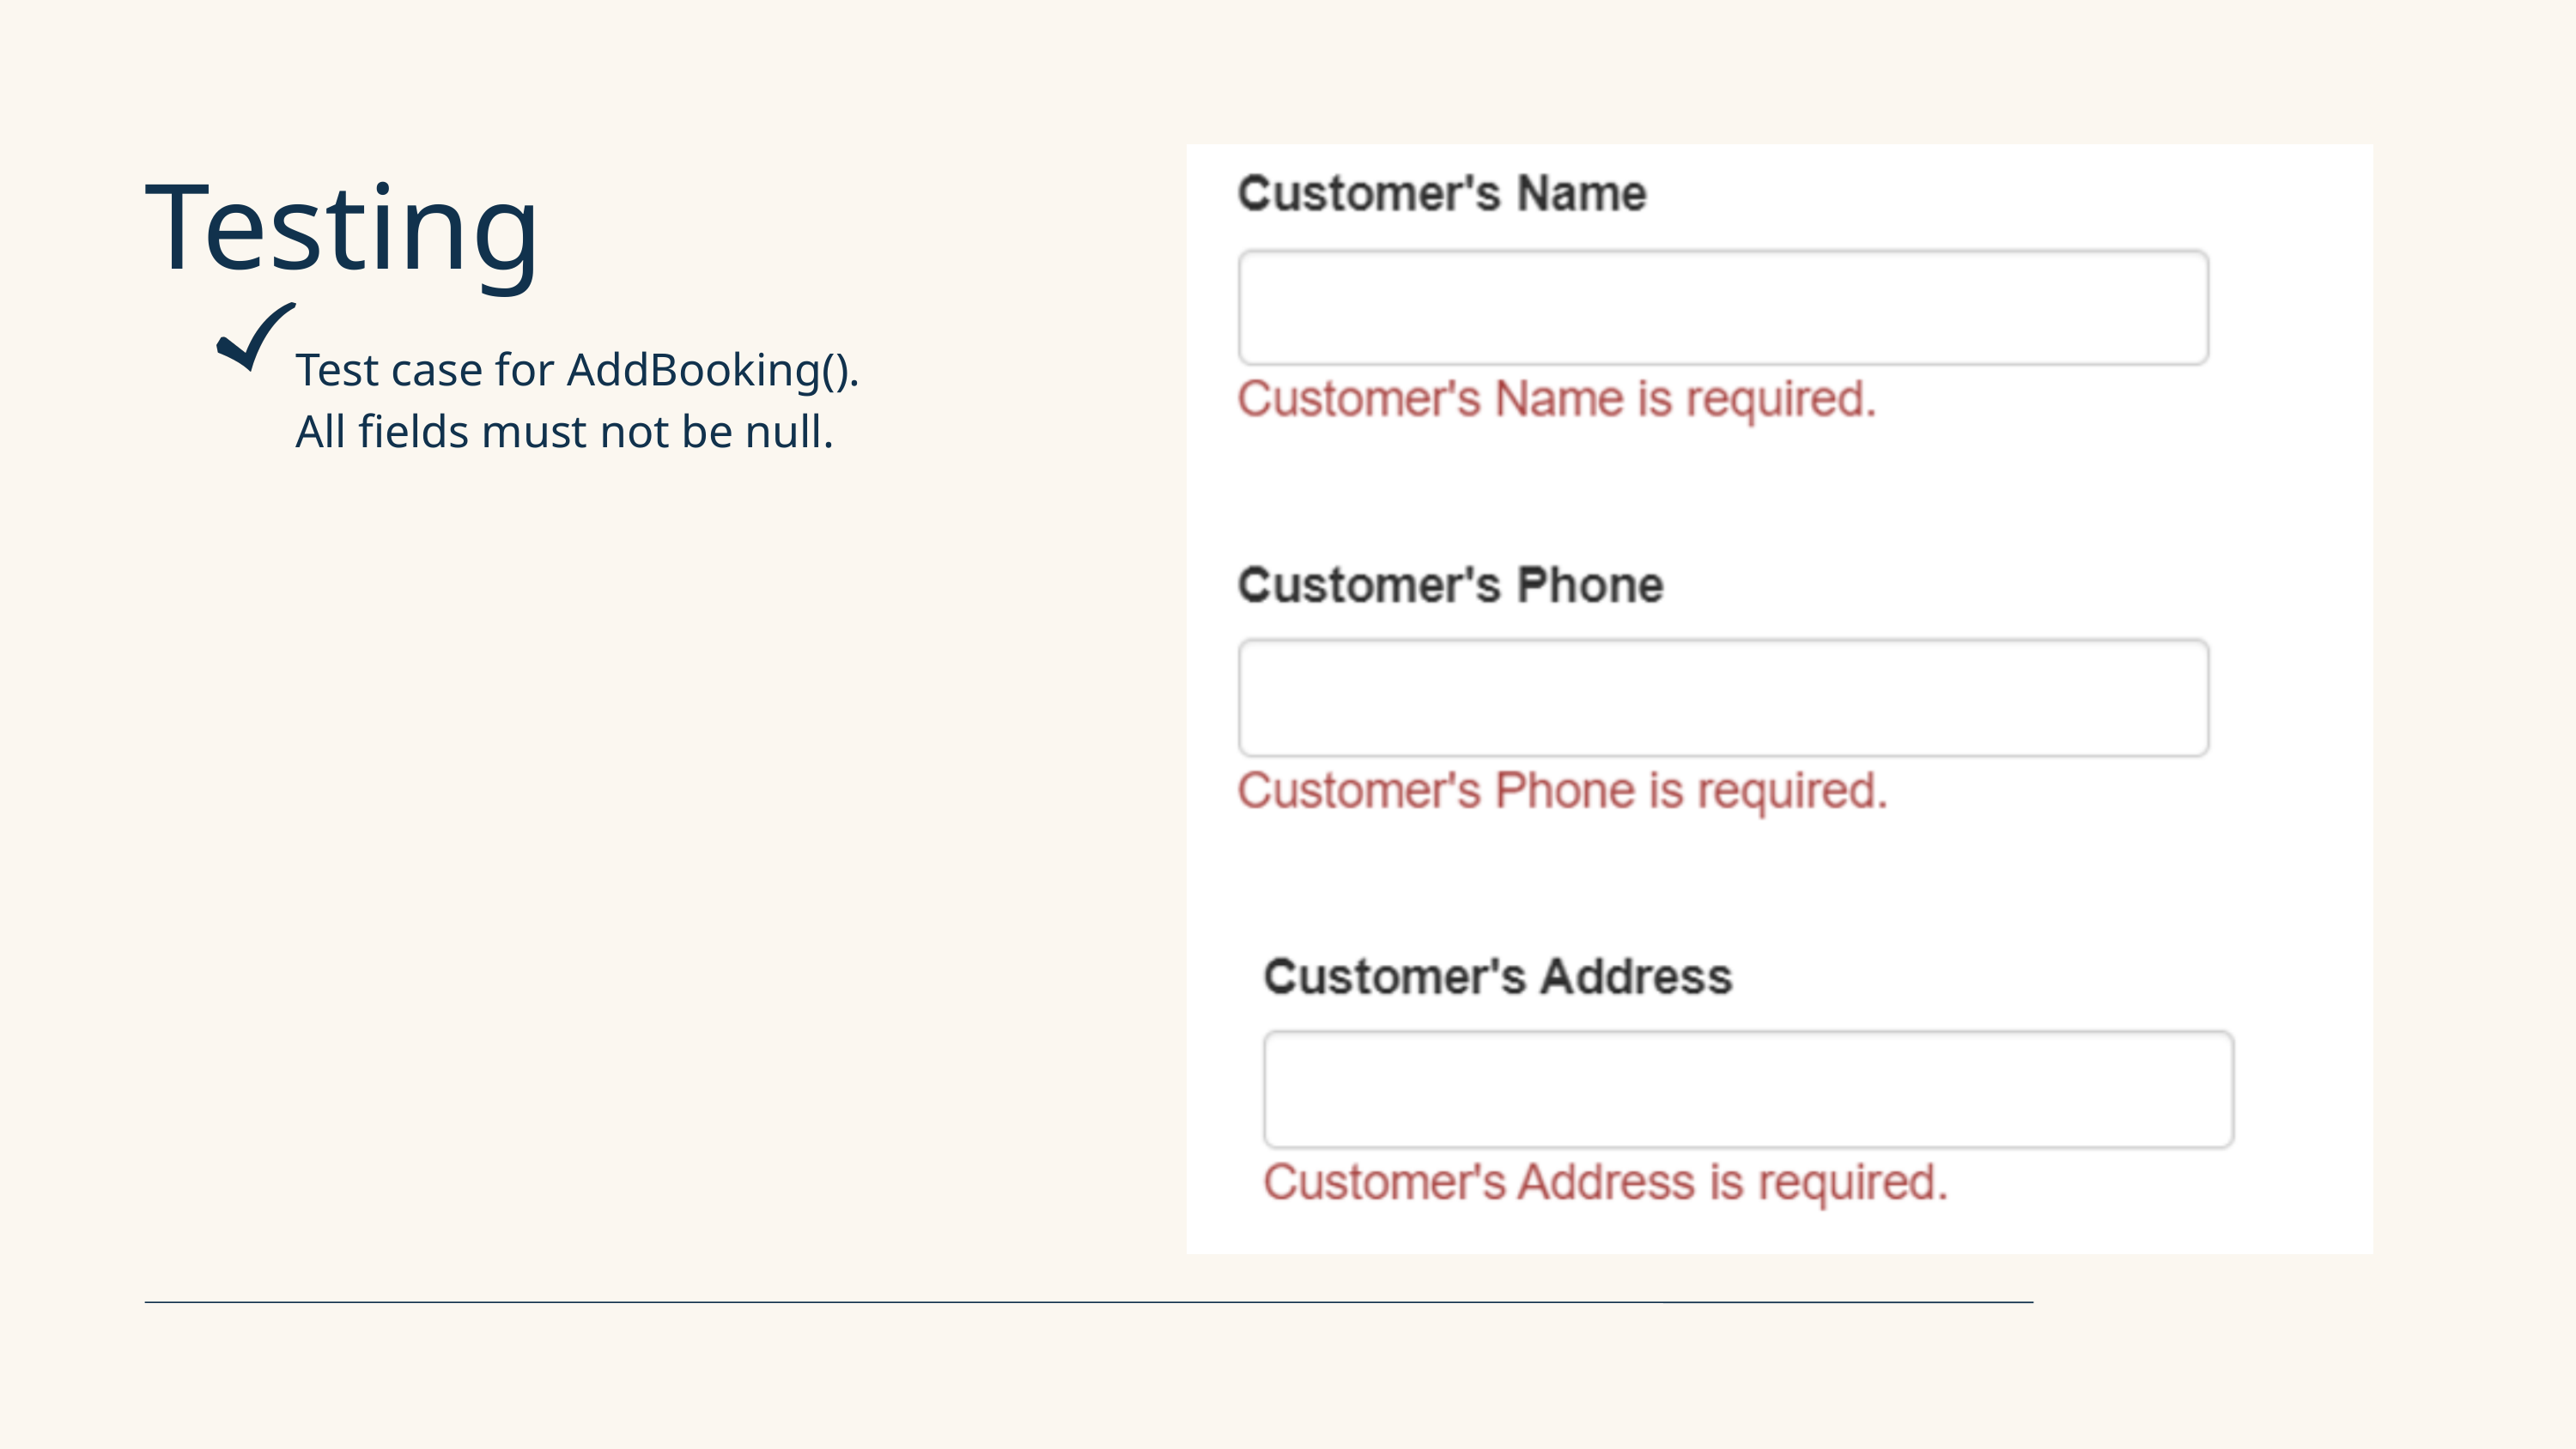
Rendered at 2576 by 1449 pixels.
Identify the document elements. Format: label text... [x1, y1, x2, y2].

text_box Test case for AddBooking(). All fields must not be null. [295, 331, 981, 519]
picture [1187, 144, 2373, 1255]
text_box Testing [144, 127, 1370, 293]
picture [216, 302, 296, 373]
